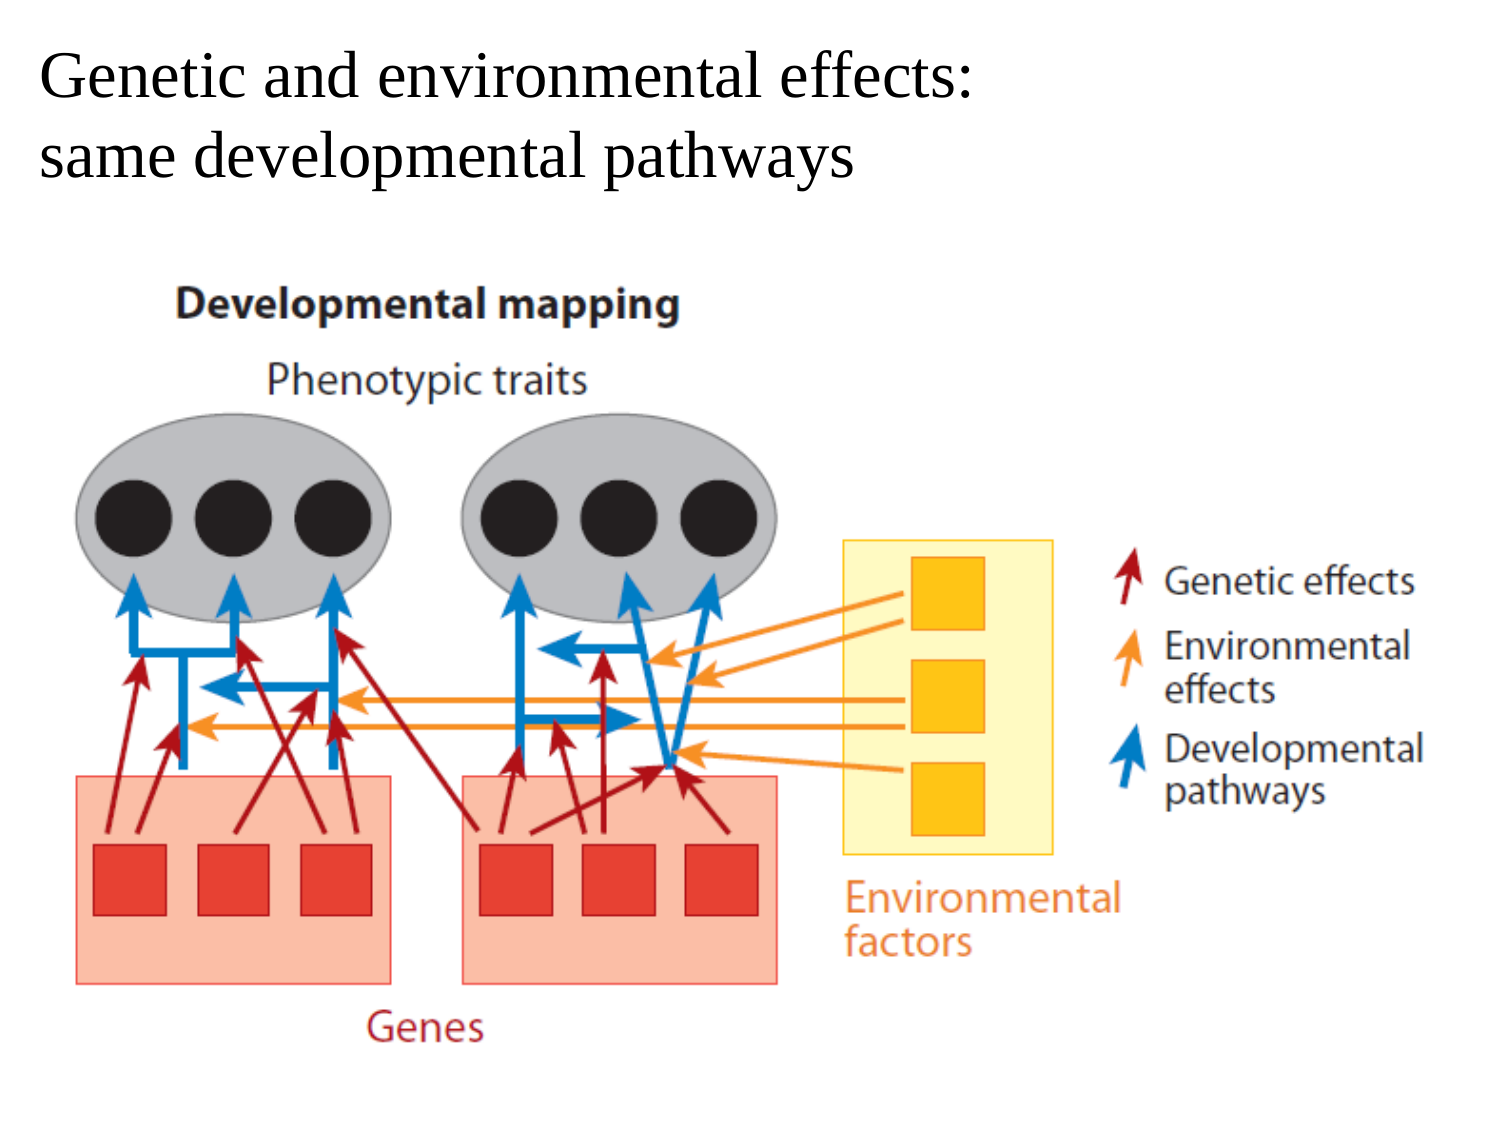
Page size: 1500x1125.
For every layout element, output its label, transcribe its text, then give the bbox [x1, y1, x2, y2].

picture [19, 199, 1488, 1112]
text_box Genetic and environmental effects: same developmental pathways [24, 23, 1500, 198]
